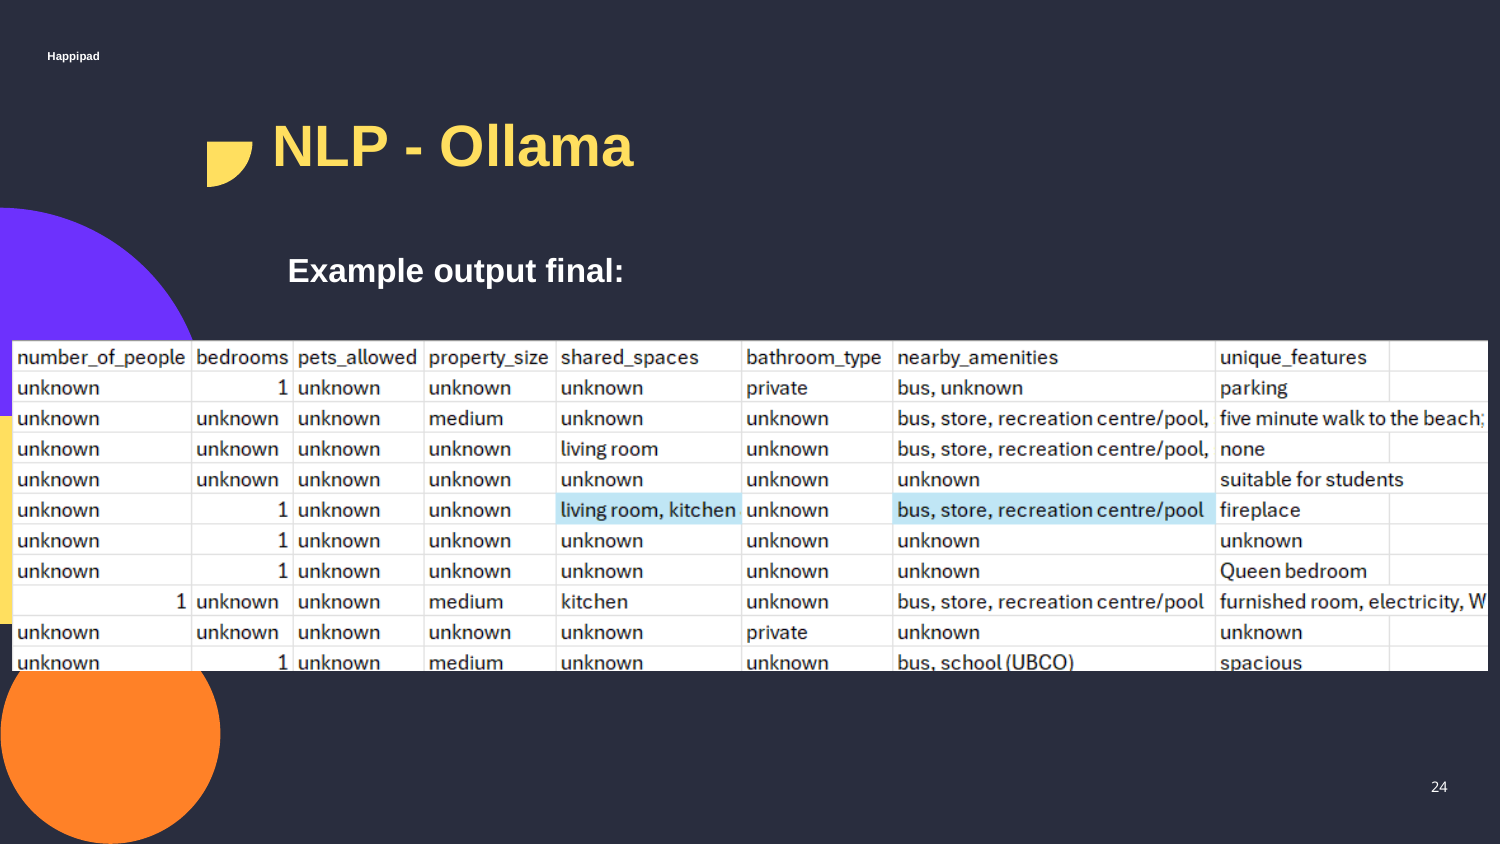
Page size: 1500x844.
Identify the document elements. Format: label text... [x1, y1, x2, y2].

text_box [207, 141, 253, 187]
subtitle Happipad [47, 26, 395, 63]
text_box Example output final: [272, 234, 1382, 316]
picture [12, 340, 1488, 672]
title NLP - Ollama [272, 116, 1195, 250]
